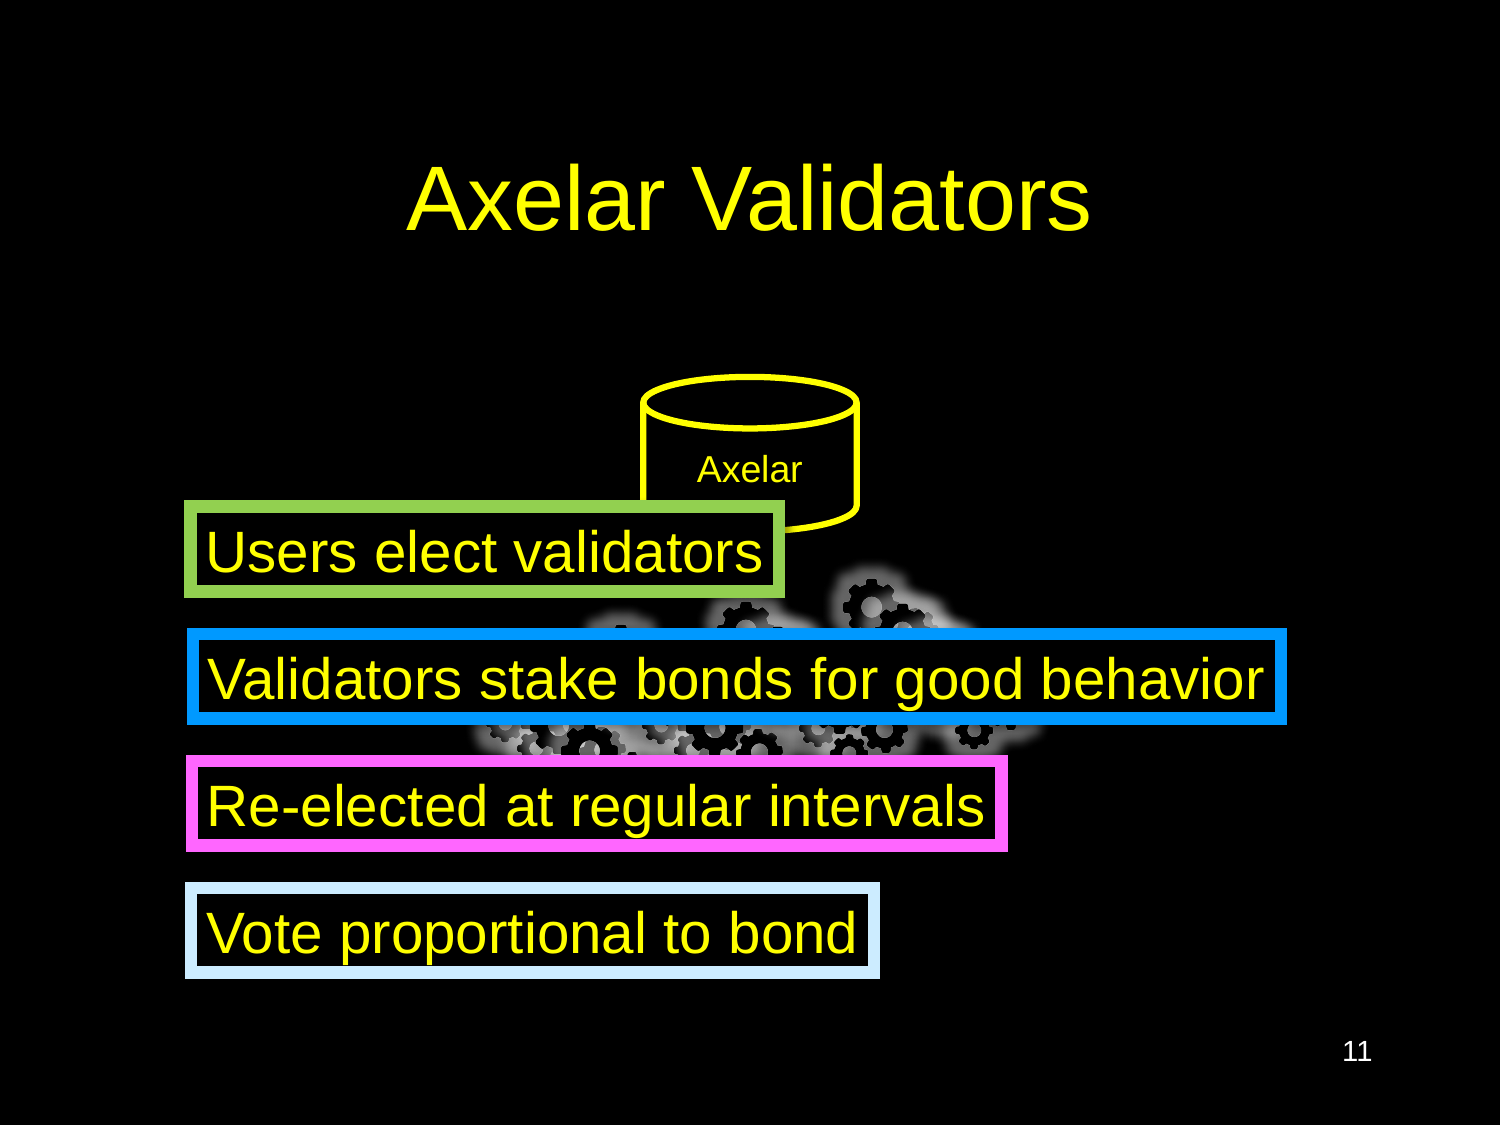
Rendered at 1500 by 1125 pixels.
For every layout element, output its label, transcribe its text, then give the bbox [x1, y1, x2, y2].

text_box Validators stake bonds for good behavior [1037, 633, 1282, 719]
title Axelar Validators [112, 99, 1388, 288]
text_box Axelar [641, 374, 859, 532]
text_box Re-elected at regular intervals [191, 760, 1002, 846]
text_box Vote proportional to bond [191, 888, 875, 973]
text_box Users elect validators [190, 506, 780, 592]
text_box Validators stake bonds for good behavior [193, 633, 462, 719]
slide_number 11 [1074, 1024, 1388, 1101]
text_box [467, 578, 1033, 818]
